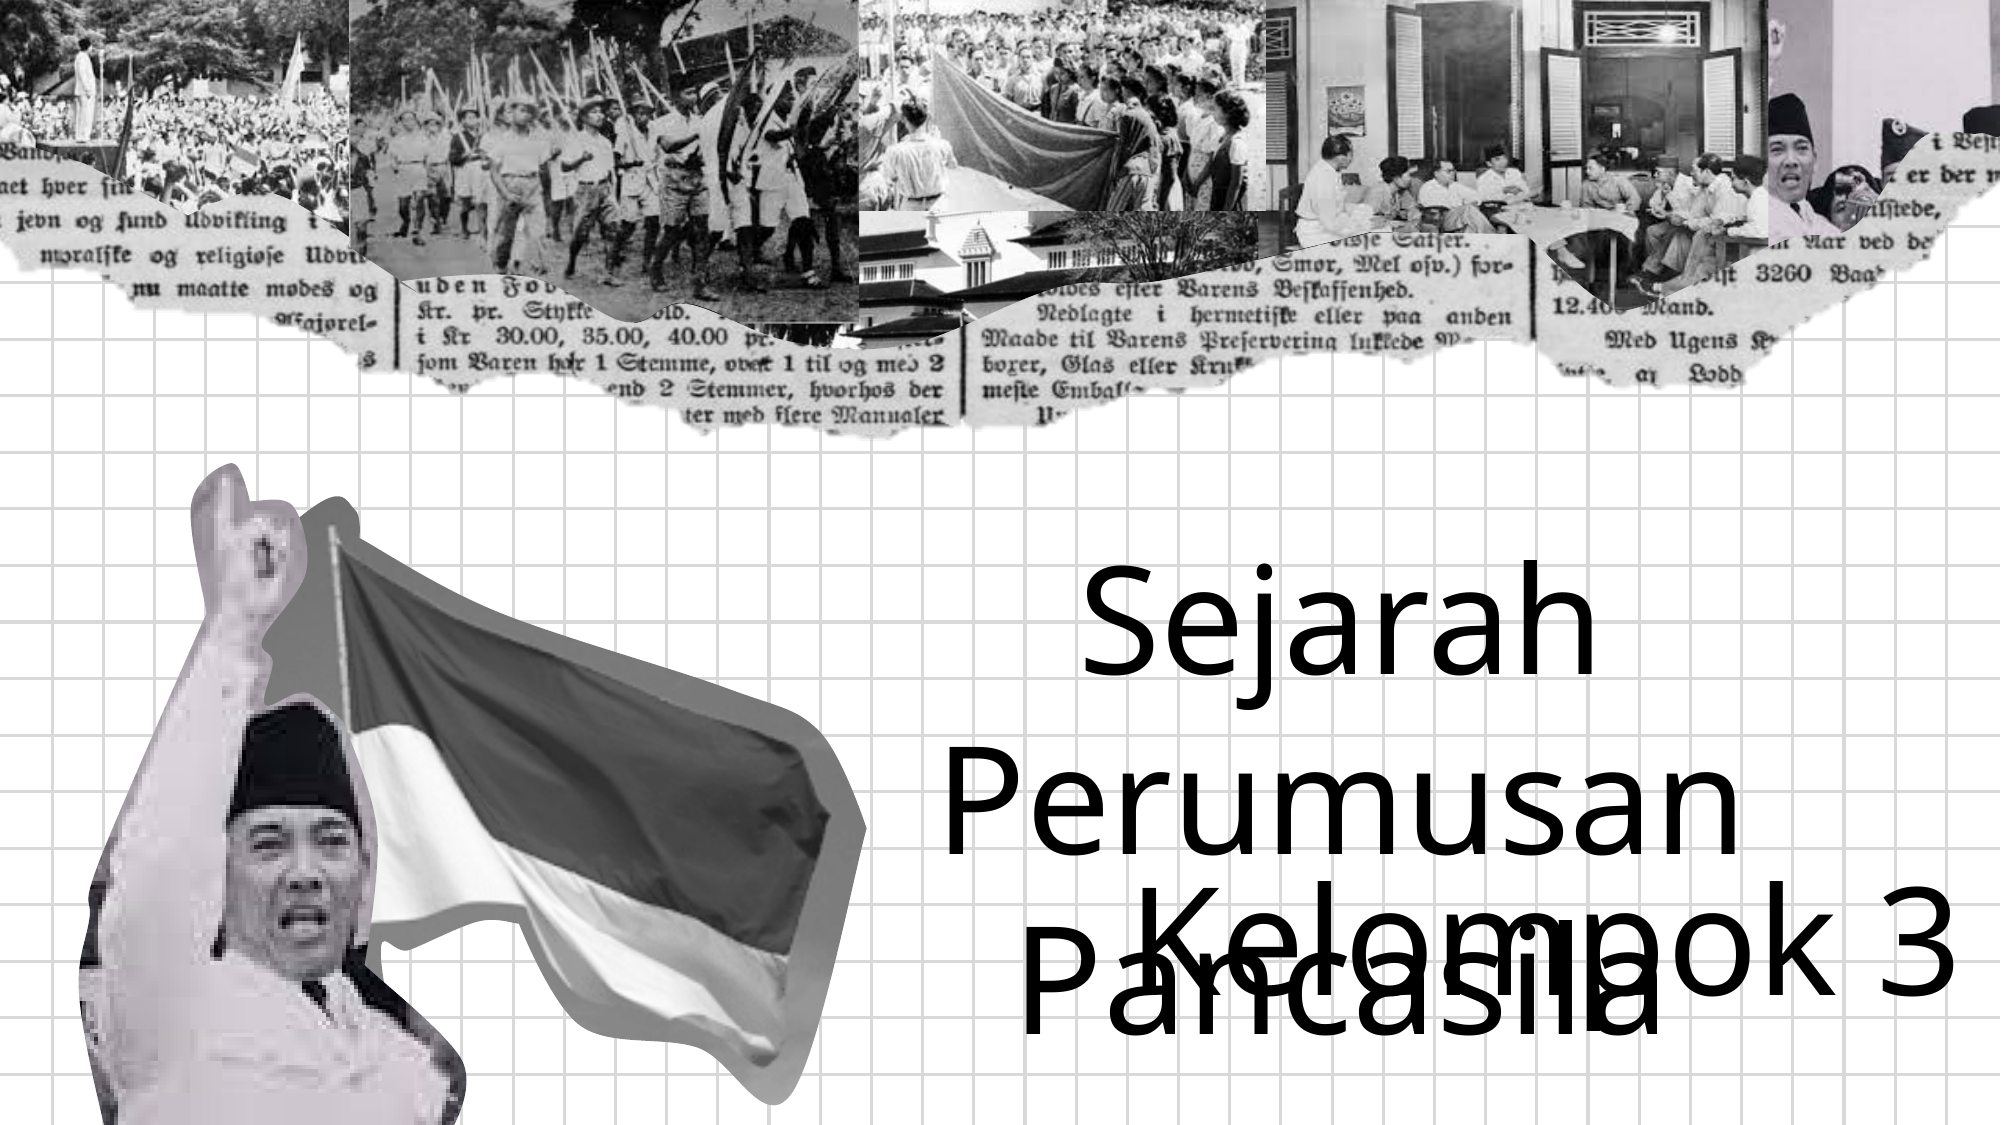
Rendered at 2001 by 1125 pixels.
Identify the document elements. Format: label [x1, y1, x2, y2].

picture [78, 463, 867, 1125]
text_box [0, 442, 2000, 1125]
picture [0, 350, 2000, 442]
text_box [0, 0, 2000, 350]
